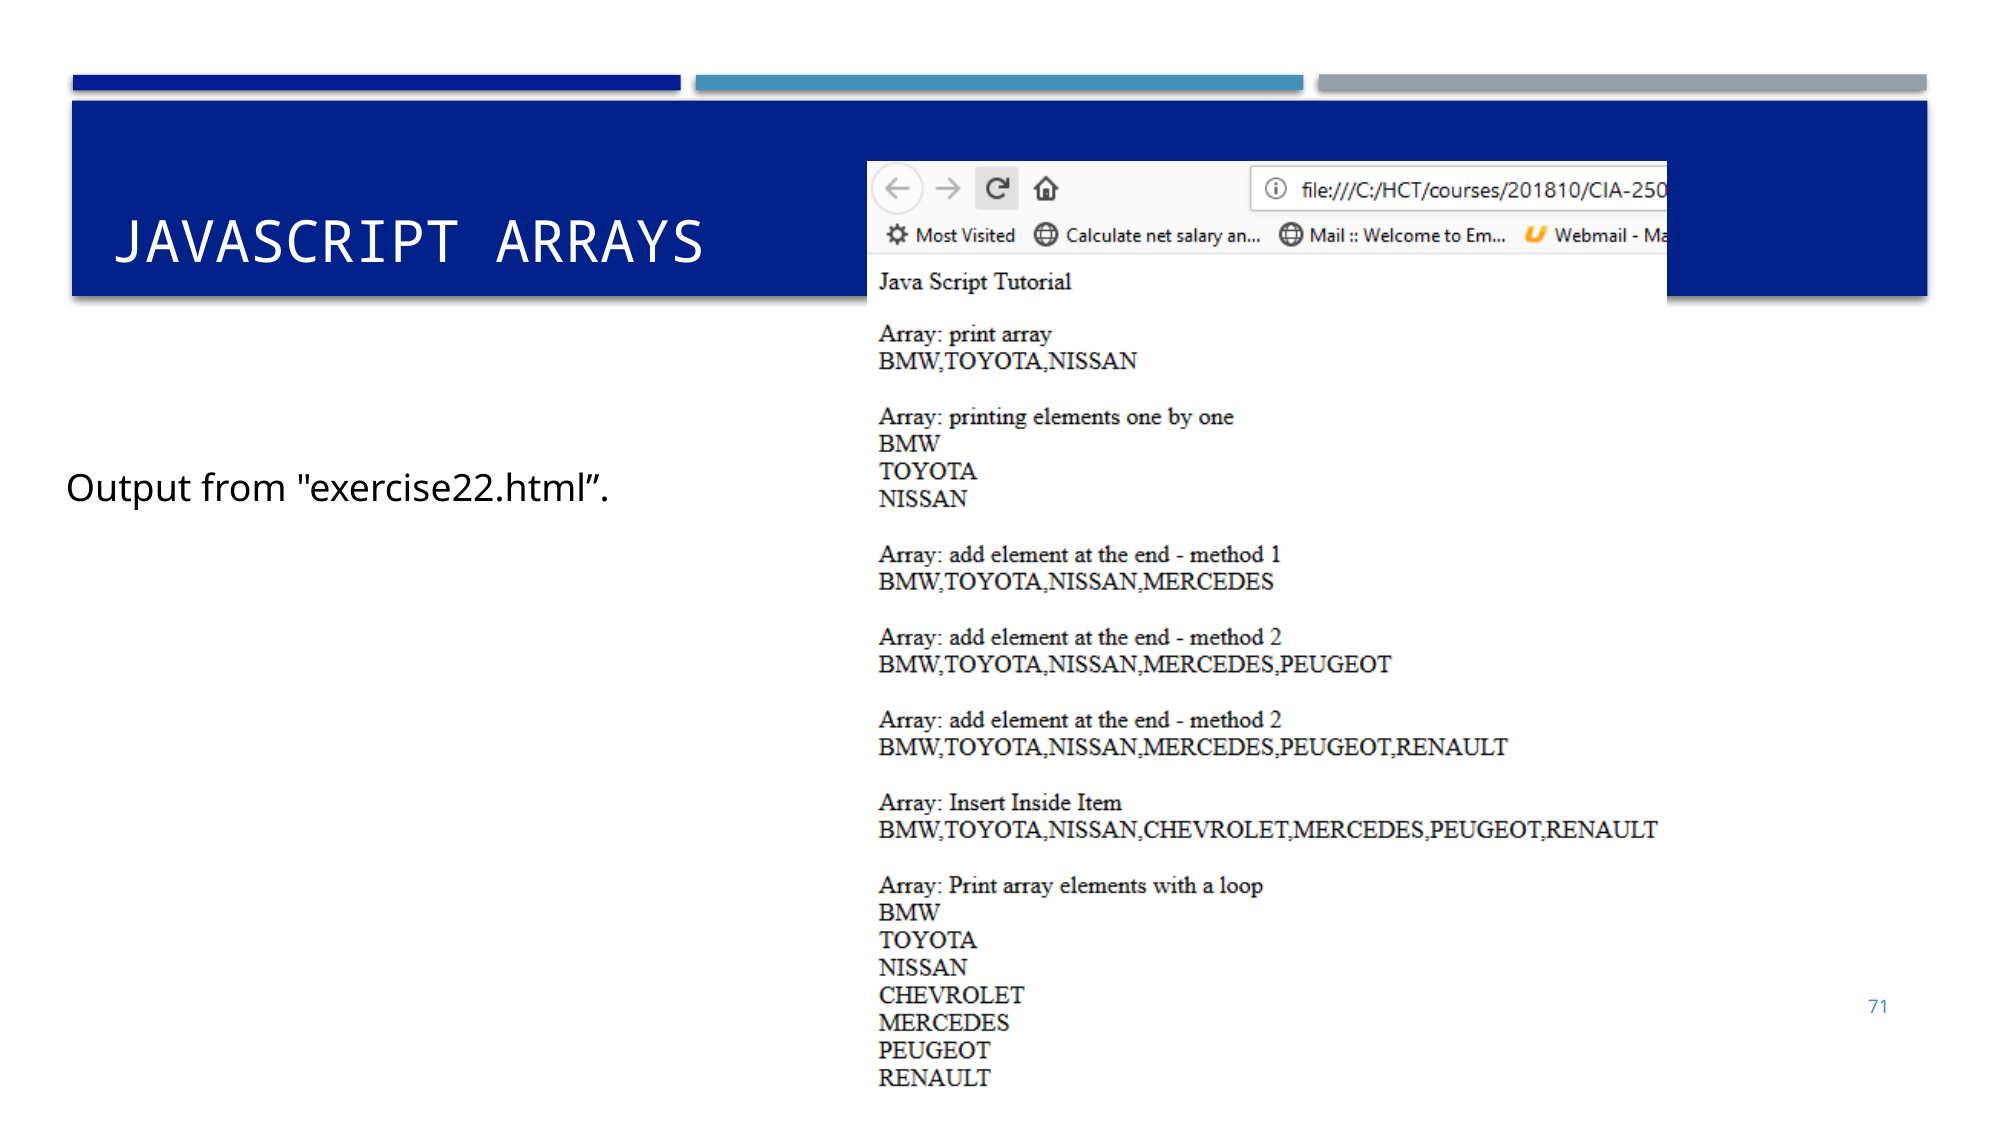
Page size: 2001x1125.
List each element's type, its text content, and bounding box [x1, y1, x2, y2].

slide_number 71 [1732, 977, 1905, 1037]
title JavaScript Arrays [95, 115, 1905, 282]
text_box Output from "exercise22.html”. [51, 456, 635, 517]
picture [866, 161, 1667, 1098]
